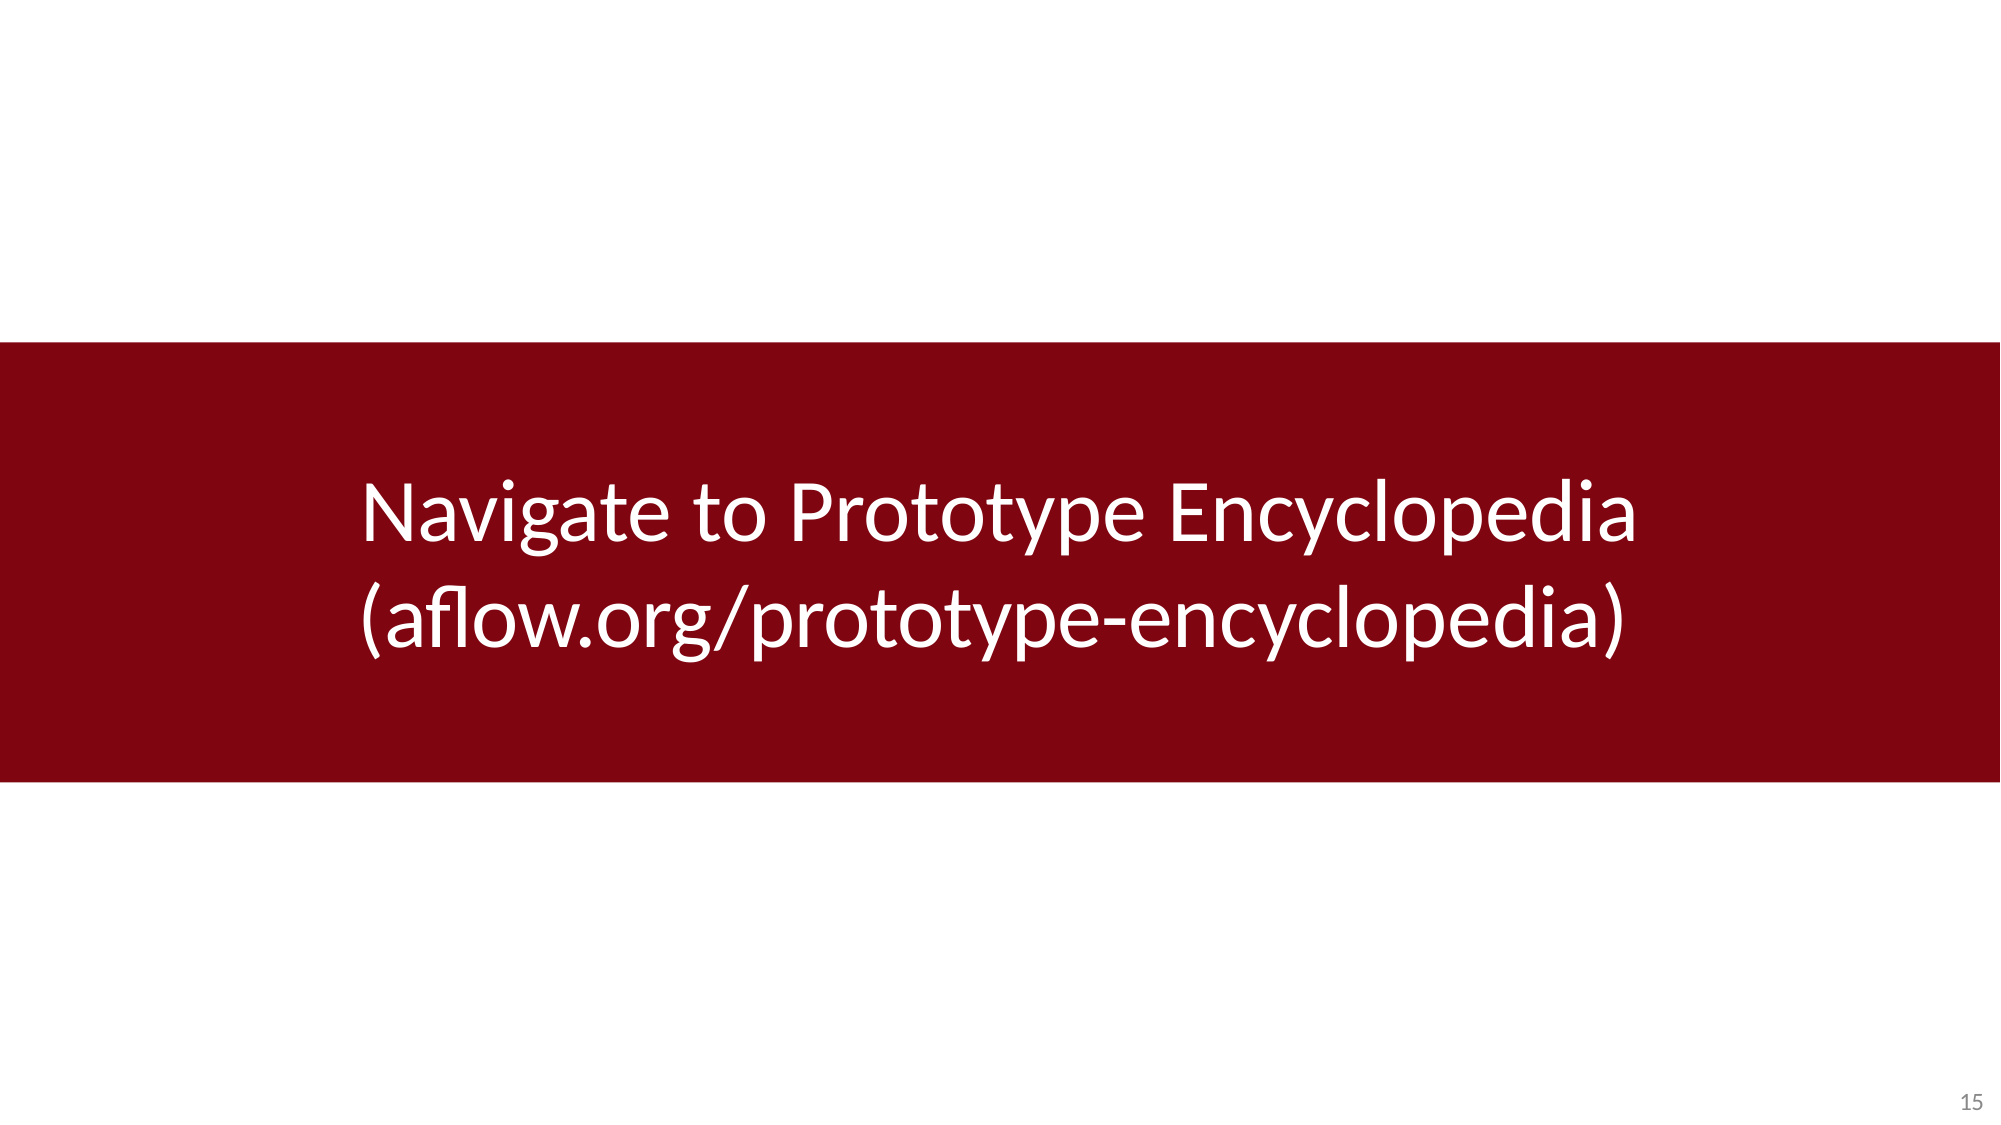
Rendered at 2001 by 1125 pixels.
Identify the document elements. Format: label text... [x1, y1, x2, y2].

title Navigate to Prototype Encyclopedia (aflow.org/prototype-encyclopedia) [355, 447, 1647, 666]
slide_number 15 [1953, 1084, 1994, 1125]
